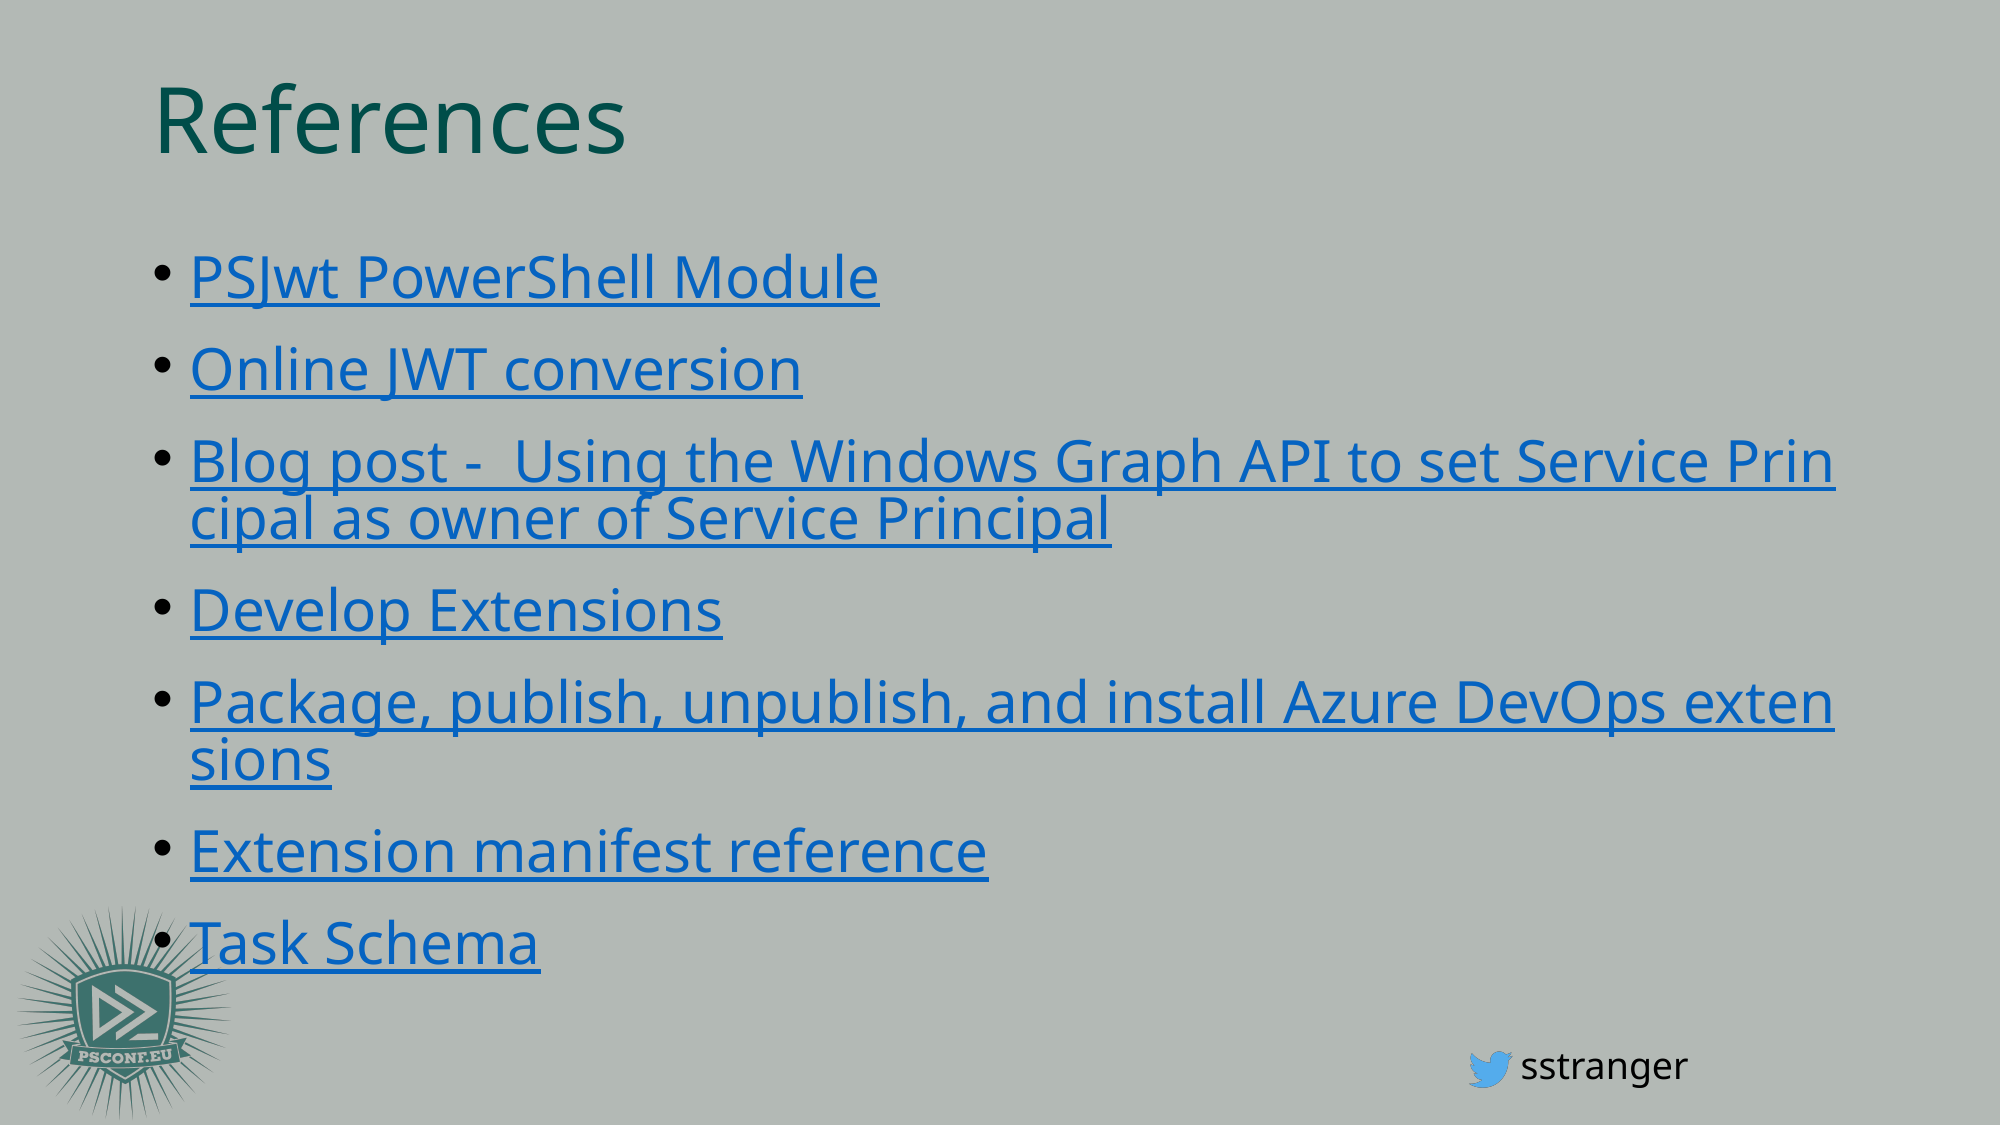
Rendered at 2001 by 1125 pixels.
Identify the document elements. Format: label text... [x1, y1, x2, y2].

picture [1458, 1037, 1523, 1103]
title References [137, 59, 1863, 188]
list PSJwt PowerShell Module Online JWT conversion Blog post - Using the Windows Graph API to set Service Principal as owner of Service Principal Develop Extensions Package, publish, unpublish, and install Azure DevOps extensions Extension manifest reference Task Schema [137, 233, 1863, 1014]
footer sstranger [1505, 1037, 1863, 1098]
